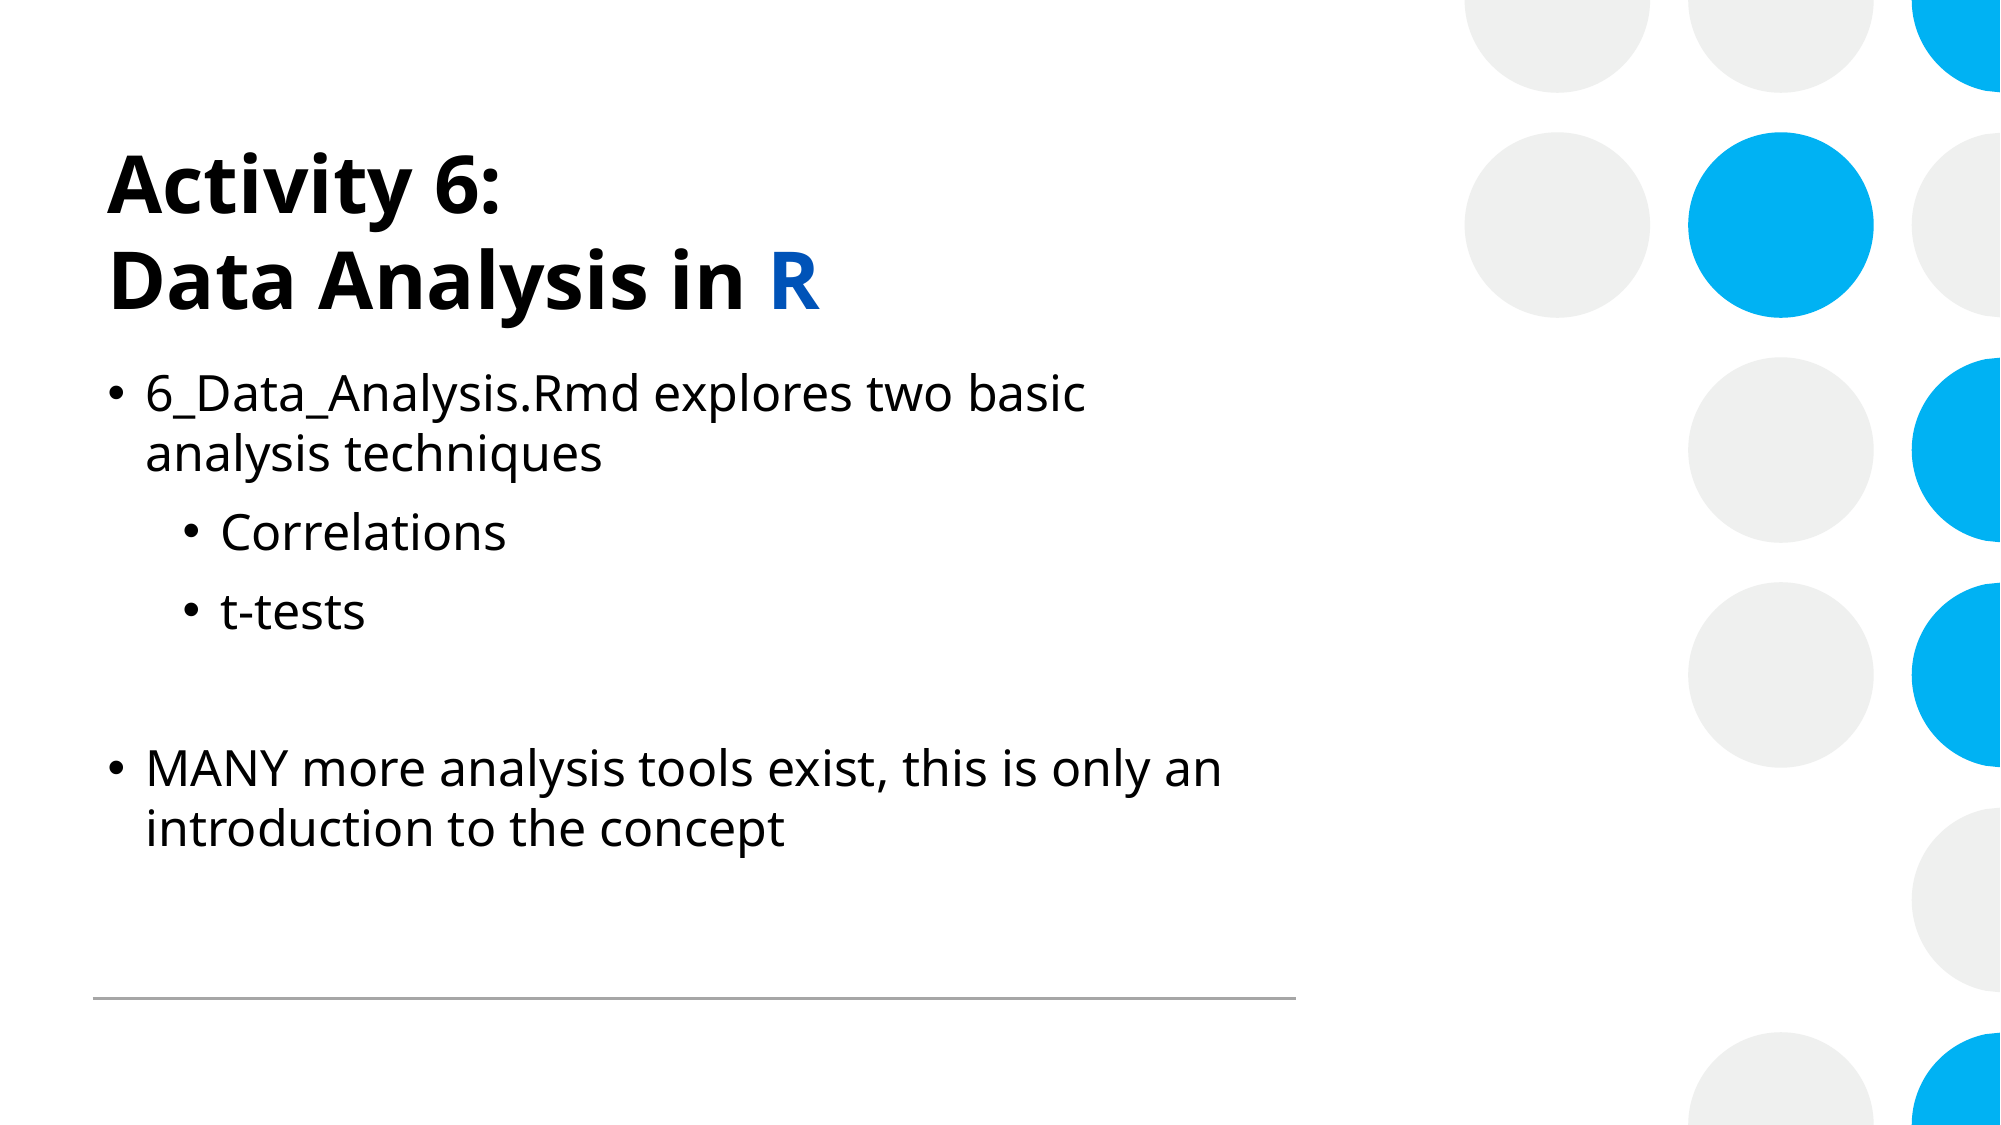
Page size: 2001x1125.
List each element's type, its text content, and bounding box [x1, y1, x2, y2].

list 6_Data_Analysis.Rmd explores two basic analysis techniques Correlations t-tests MANY more analysis tools exist, this is only an introduction to the concept [92, 354, 1297, 946]
title Activity 6: Data Analysis in R [92, 126, 1297, 335]
